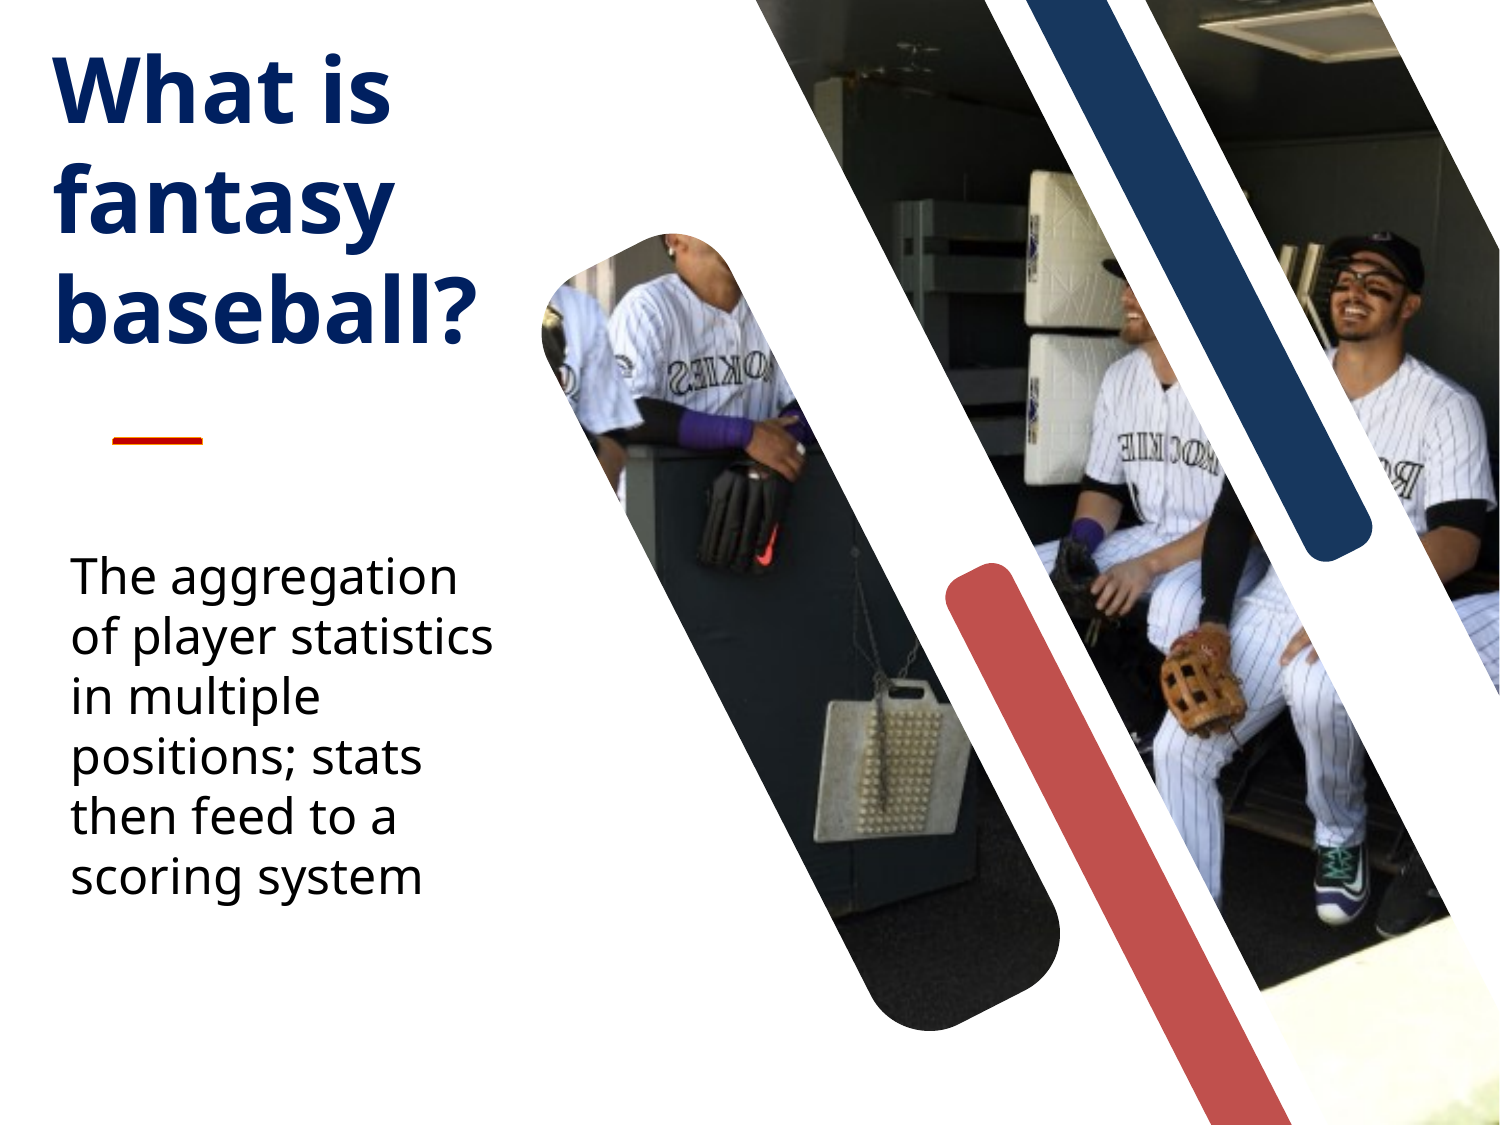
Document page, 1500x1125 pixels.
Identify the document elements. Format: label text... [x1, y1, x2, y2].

text_box [112, 437, 203, 445]
text_box What is fantasy baseball? [37, 24, 536, 146]
text_box The aggregation of player statistics in multiple positions; stats then feed to a scoring system [56, 537, 523, 813]
picture [541, 0, 1500, 1125]
